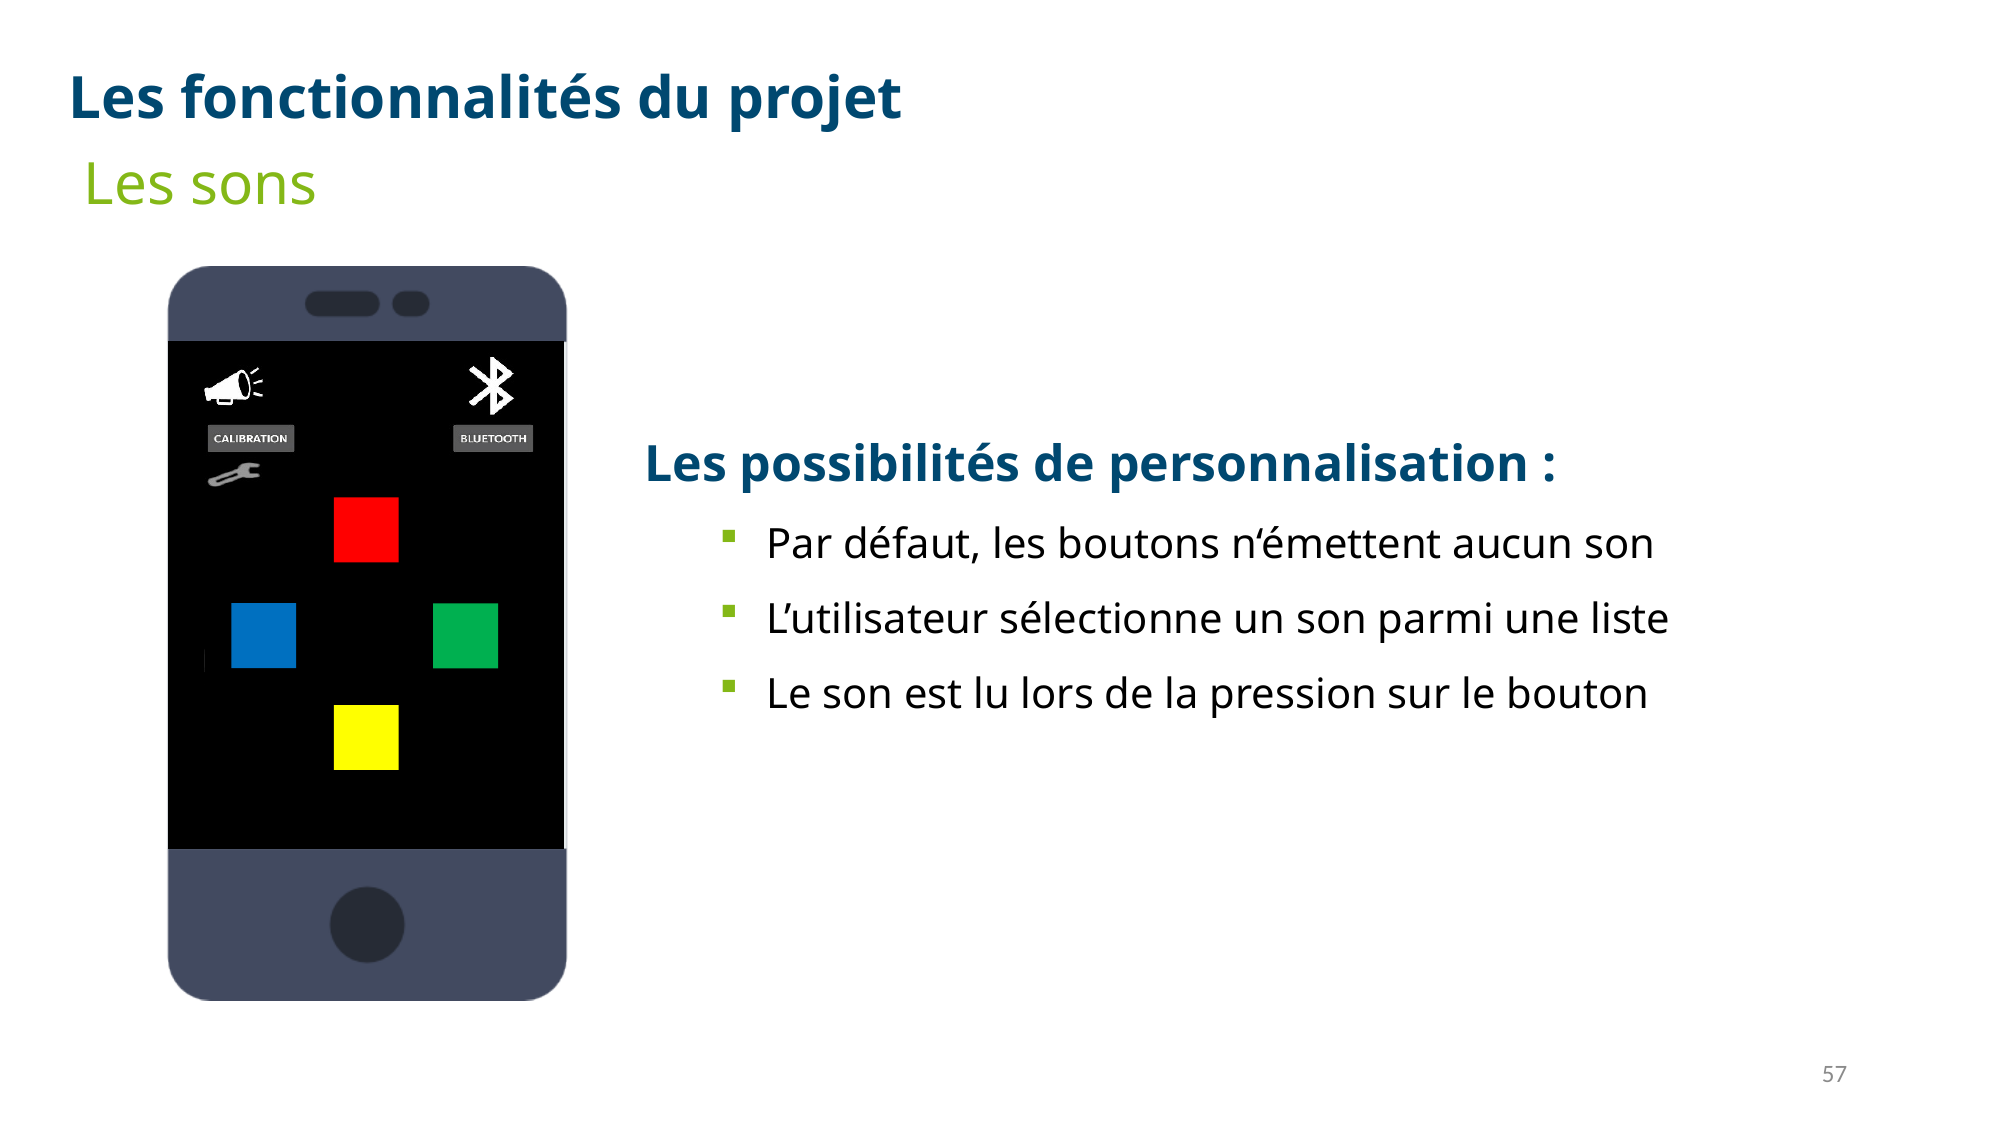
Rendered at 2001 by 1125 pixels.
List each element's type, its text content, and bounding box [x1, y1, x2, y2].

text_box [72, 53, 899, 225]
text_box Les possibilités de personnalisation : Par défaut, les boutons n‘émettent aucun son L’utilisateur sélectionne un son parmi une liste Le son est lu lors de la pression sur le bouton [629, 394, 1909, 814]
slide_number 57 [1412, 1042, 1863, 1103]
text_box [137, 266, 599, 1001]
